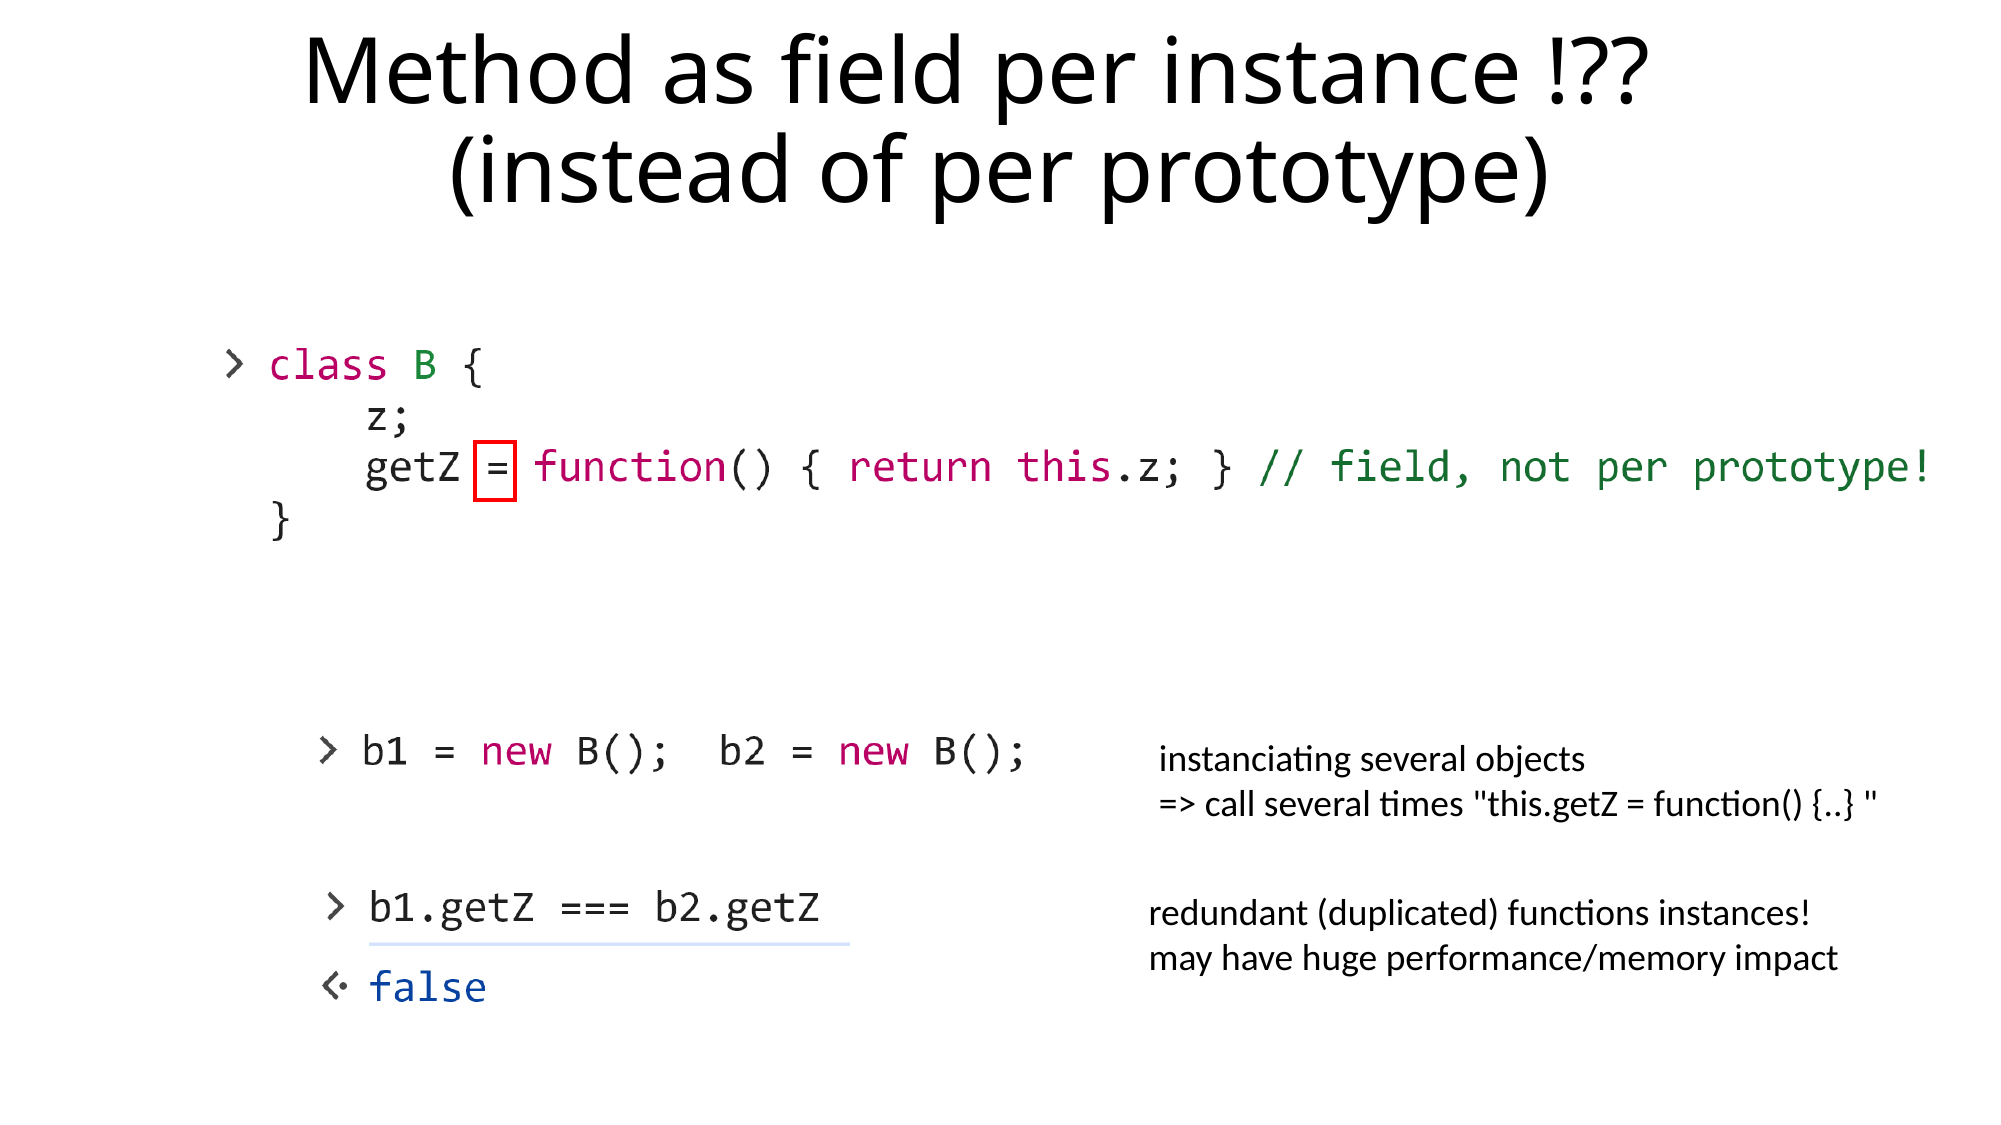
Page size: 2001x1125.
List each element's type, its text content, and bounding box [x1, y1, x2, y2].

picture [211, 332, 1935, 551]
text_box redundant (duplicated) functions instances! may have huge performance/memory impact [1133, 880, 1855, 986]
picture [300, 713, 1036, 780]
title Method as field per instance !?? (instead of per prototype) [137, 14, 1863, 232]
picture [300, 880, 850, 1014]
text_box instanciating several objects => call several times "this.getZ = function() {..} " [1144, 726, 1894, 832]
